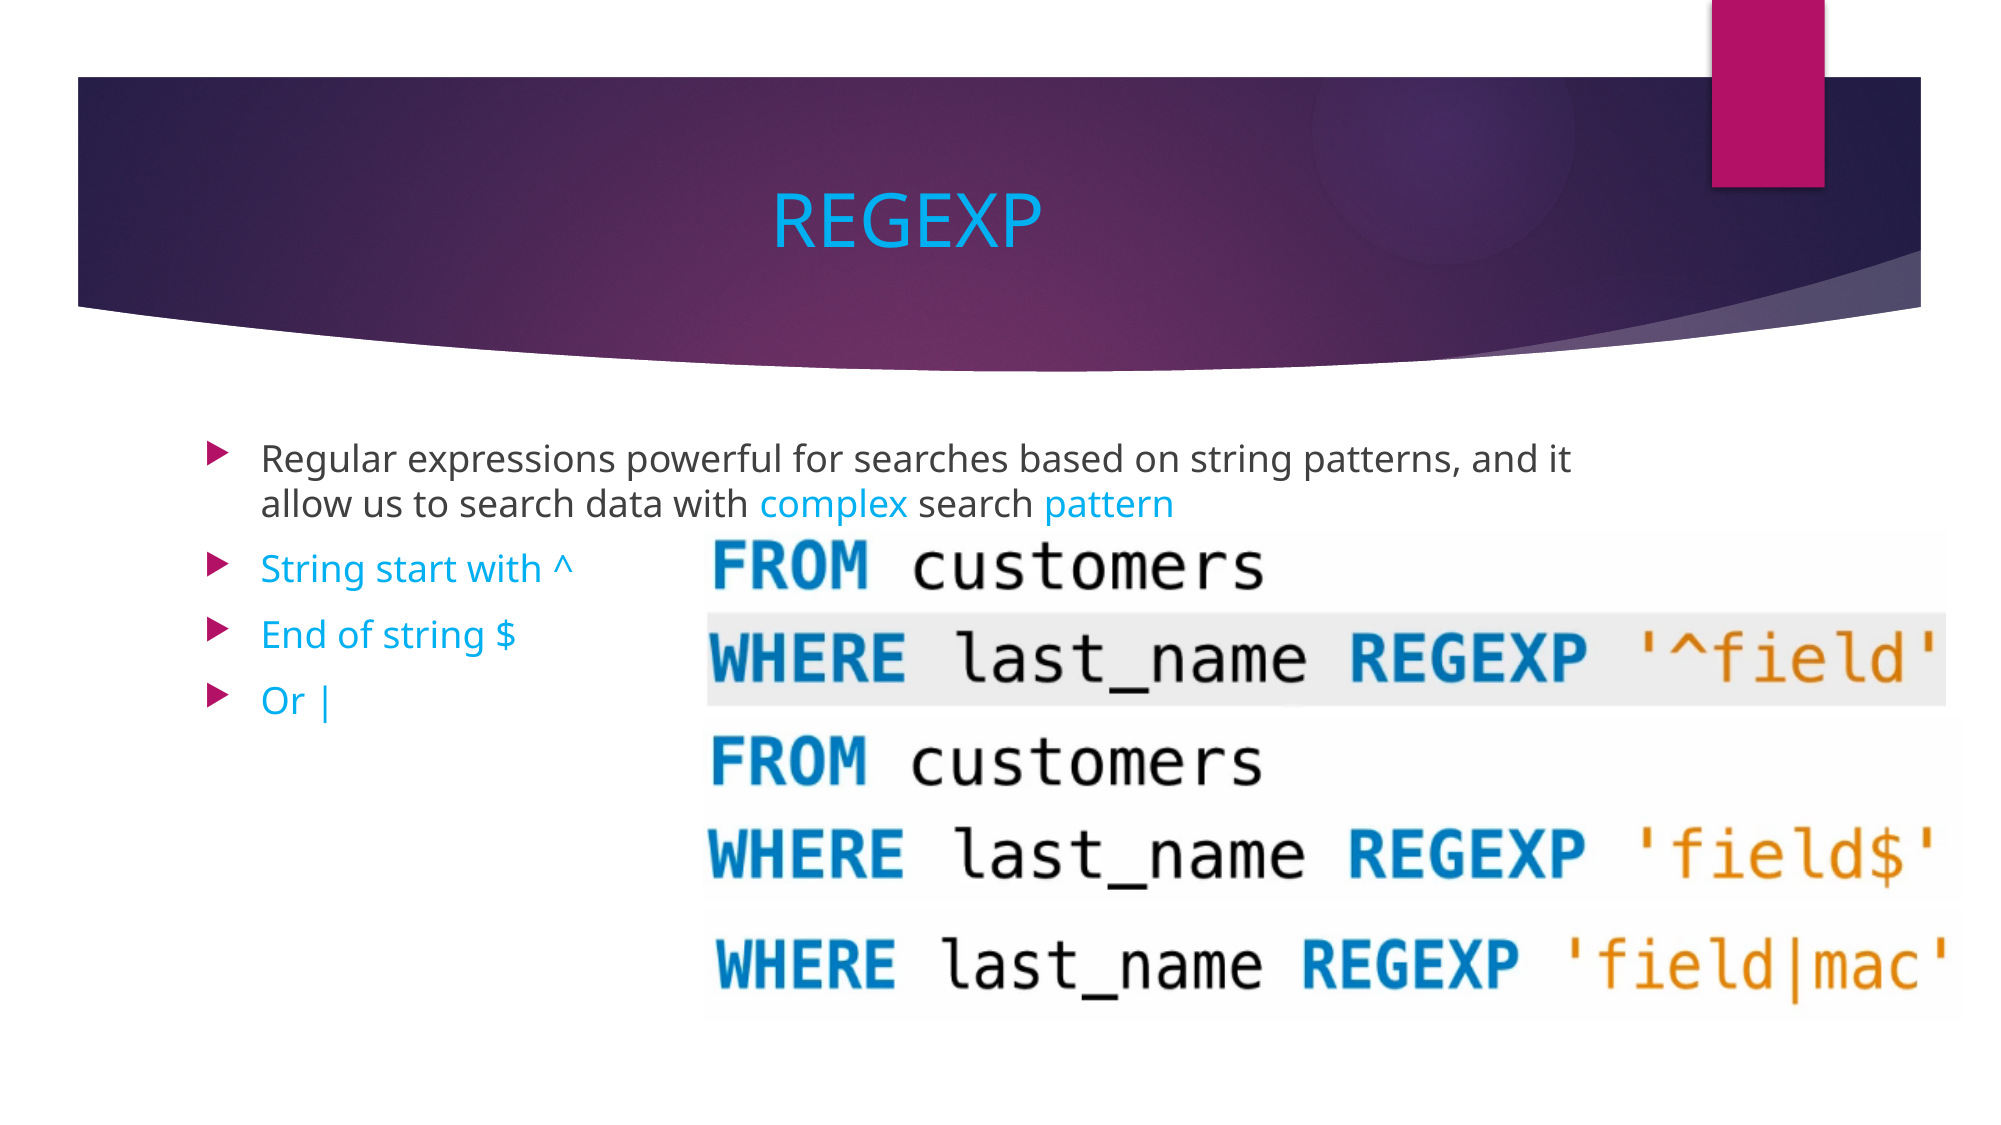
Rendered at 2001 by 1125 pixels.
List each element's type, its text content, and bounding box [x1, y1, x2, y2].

list Regular expressions powerful for searches based on string patterns, and it allow us to search data with complex search pattern String start with ^ End of string $ Or | [189, 427, 1638, 988]
picture [703, 528, 1946, 708]
title REGEXP [189, 159, 1627, 276]
picture [702, 909, 1963, 1021]
picture [702, 717, 1963, 901]
